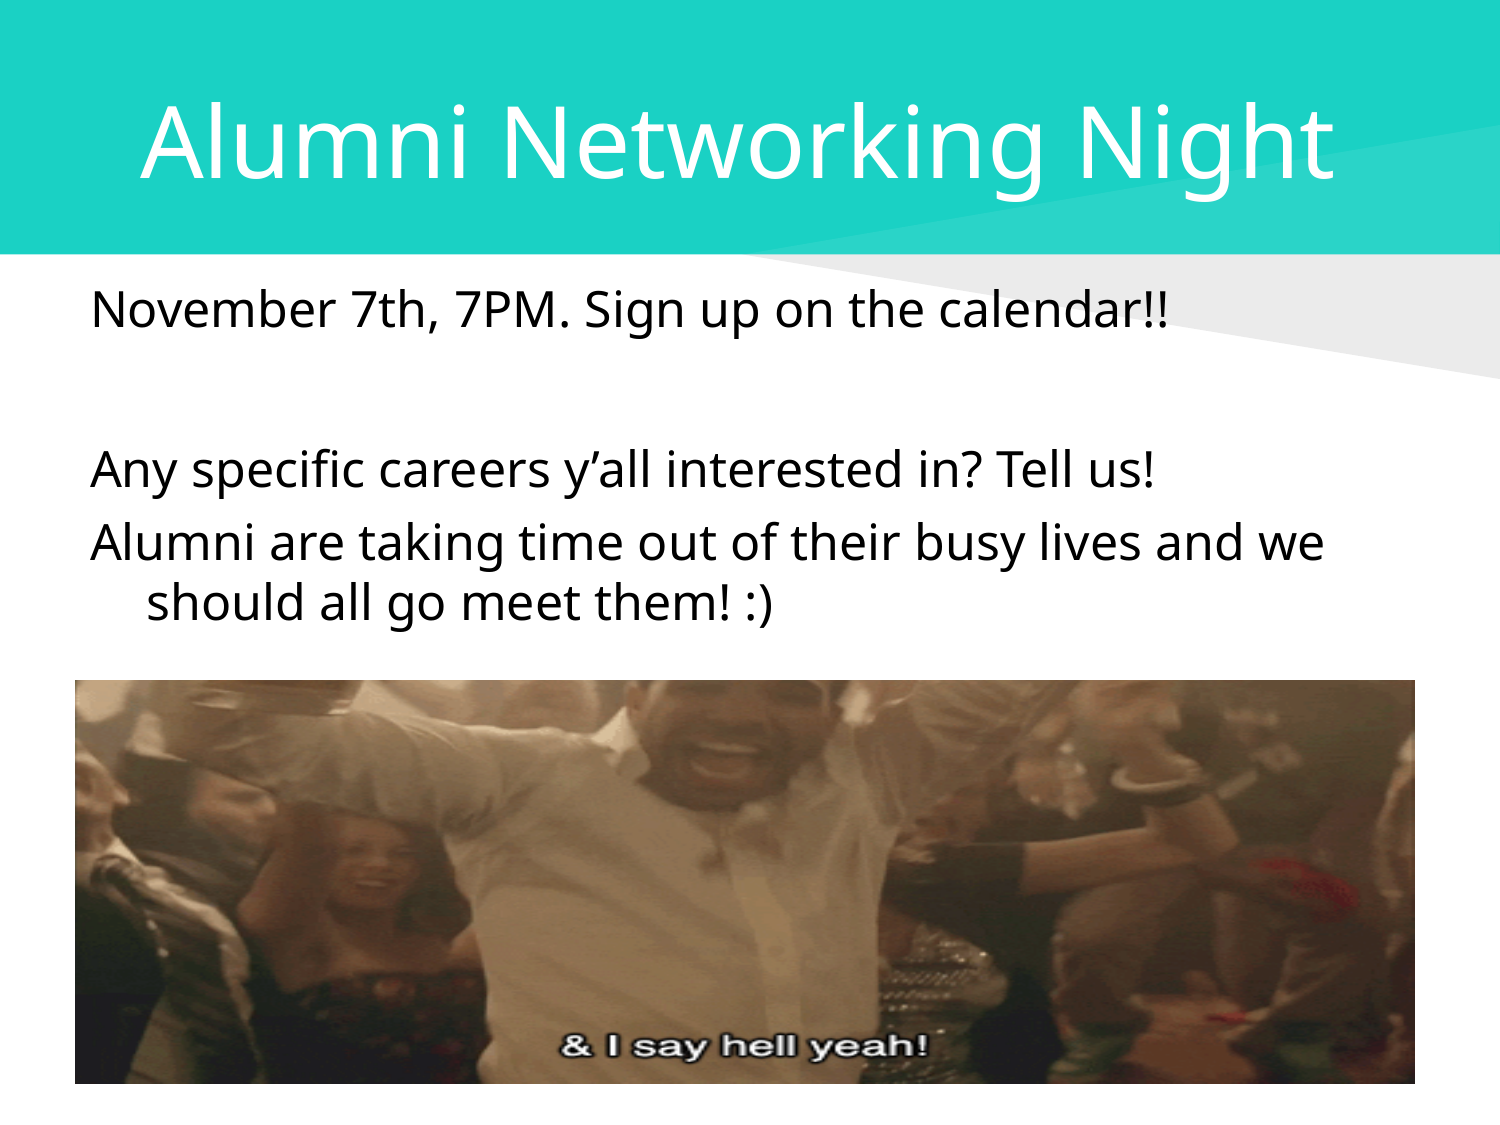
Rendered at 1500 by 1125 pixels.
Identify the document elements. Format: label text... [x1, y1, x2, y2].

text_box [75, 680, 1415, 1084]
list November 7th, 7PM. Sign up on the calendar!! Any specific careers y’all interested in? Tell us! Alumni are taking time out of their busy lives and we should all go meet them! :) [75, 262, 1425, 1078]
title Alumni Networking Night [75, 45, 1425, 233]
